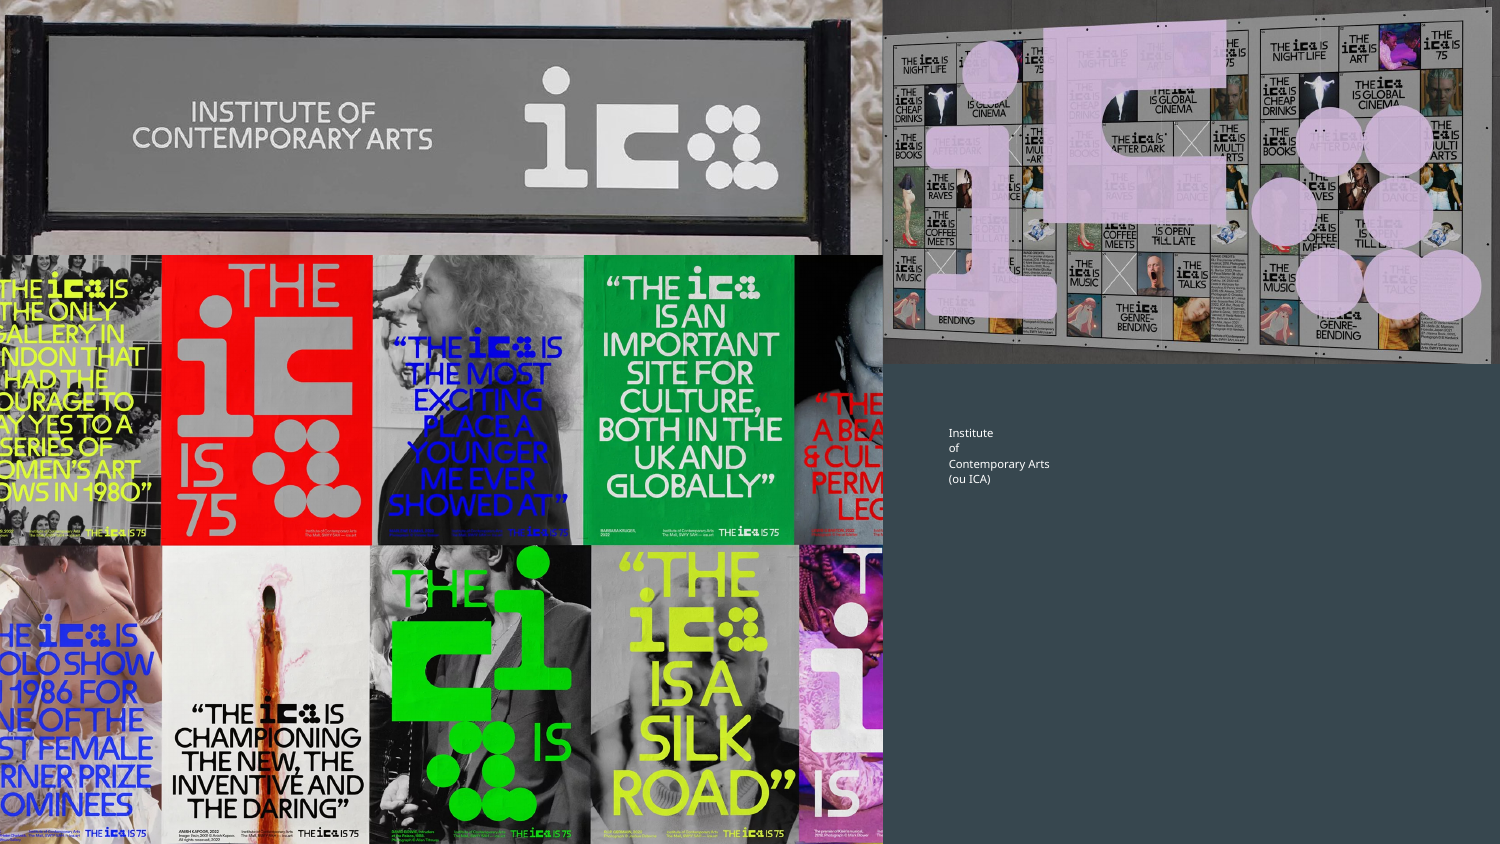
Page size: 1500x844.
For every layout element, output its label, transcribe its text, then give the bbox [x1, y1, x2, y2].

picture [0, 0, 1500, 844]
title Institute of Contemporary Arts (ou ICA) [933, 410, 1500, 505]
